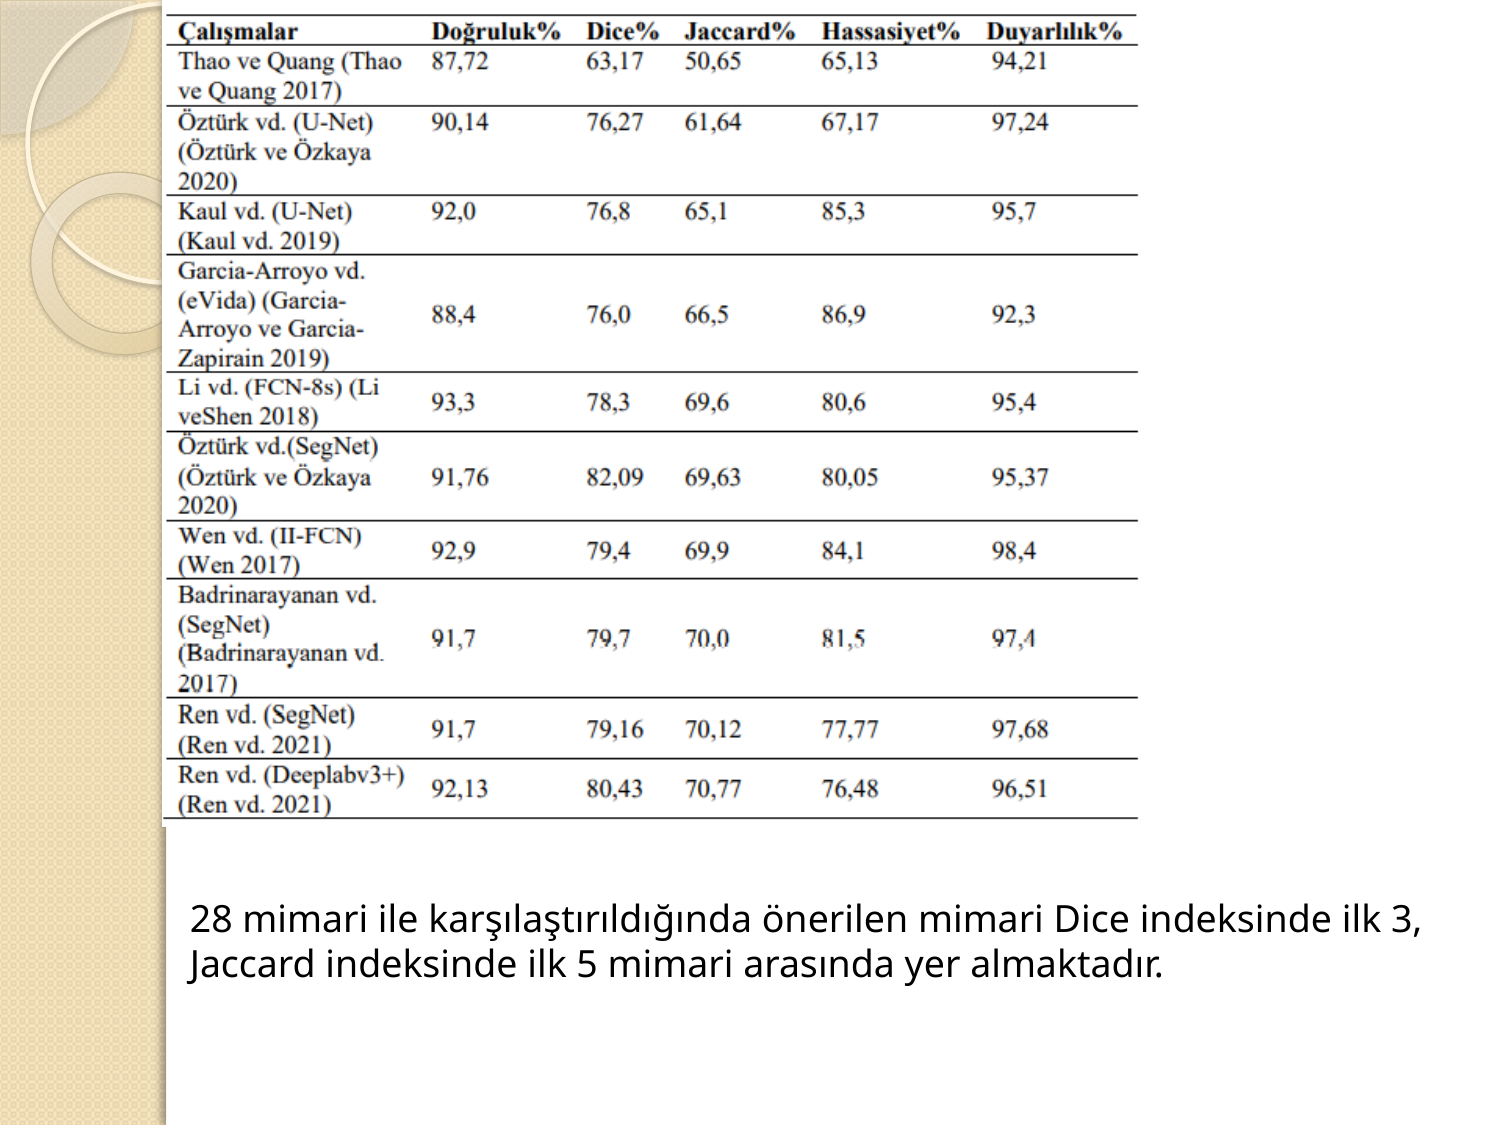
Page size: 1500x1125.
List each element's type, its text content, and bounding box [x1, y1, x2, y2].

text_box 28 mimari ile karşılaştırıldığında önerilen mimari Dice indeksinde ilk 3, Jaccard indeksinde ilk 5 mimari arasında yer almaktadır. [174, 887, 1500, 993]
picture [162, 0, 1146, 827]
